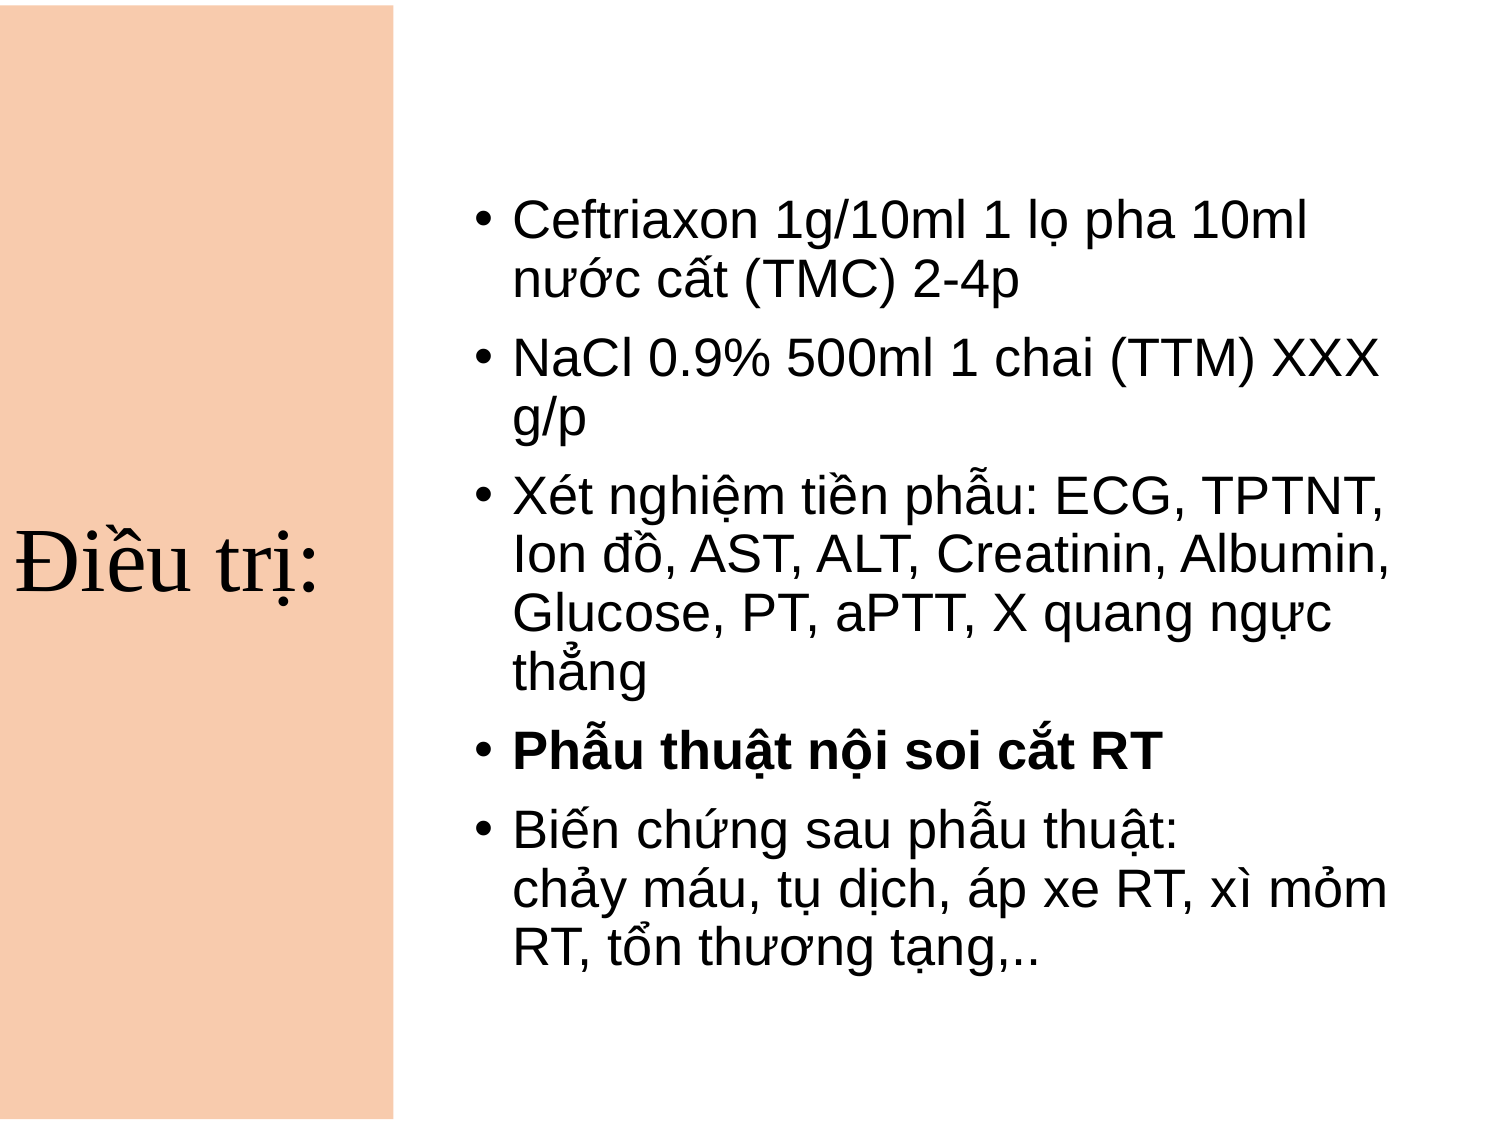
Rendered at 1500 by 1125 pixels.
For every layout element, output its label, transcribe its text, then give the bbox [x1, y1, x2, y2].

list Ceftriaxon 1g/10ml 1 lọ pha 10ml nước cất (TMC) 2-4p NaCl 0.9% 500ml 1 chai (TTM) XXX g/p Xét nghiệm tiền phẫu: ECG, TPTNT, Ion đồ, AST, ALT, Creatinin, Albumin, Glucose, PT, aPTT, X quang ngực thẳng Phẫu thuật nội soi cắt RT Biến chứng sau phẫu thuật: chảy máu, tụ dịch, áp xe RT, xì mỏm RT, tổn thương tạng,.. [459, 97, 1449, 1073]
title Điều trị: [0, 5, 394, 1120]
